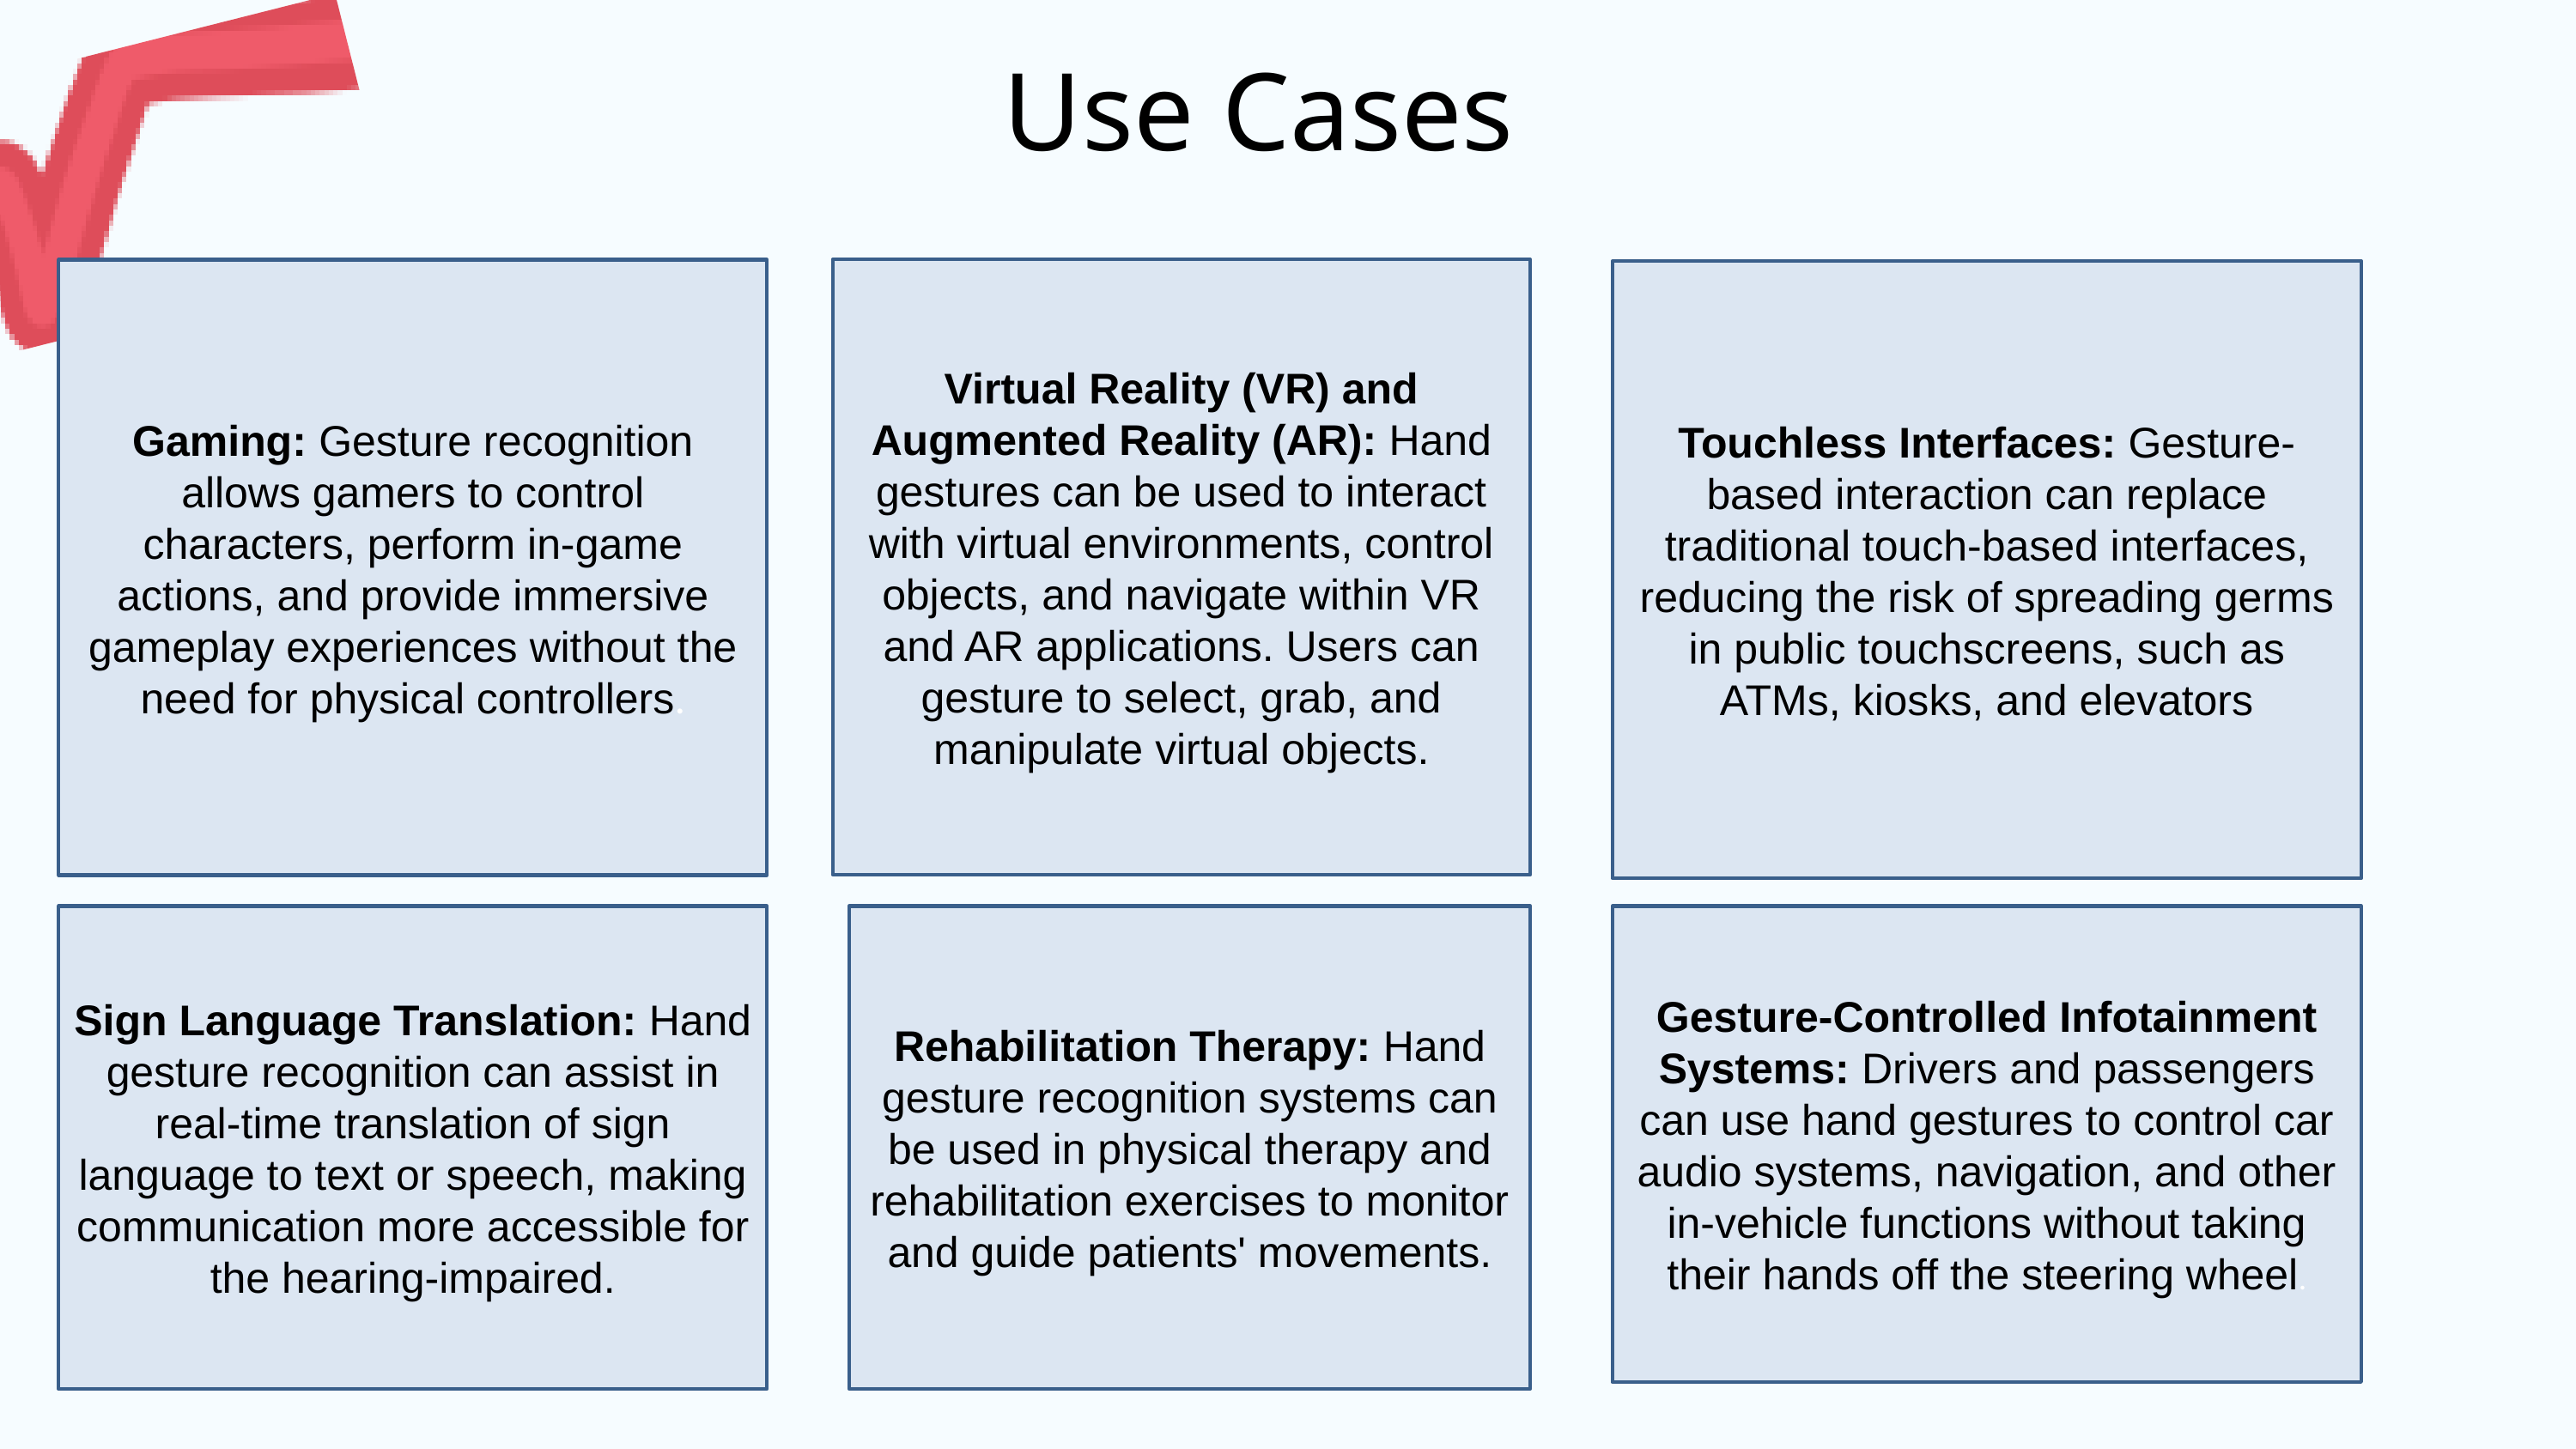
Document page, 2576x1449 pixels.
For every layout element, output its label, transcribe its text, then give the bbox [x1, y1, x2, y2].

text_box Virtual Reality (VR) and Augmented Reality (AR): Hand gestures can be used to interact with virtual environments, control objects, and navigate within VR and AR applications. Users can gesture to select, grab, and manipulate virtual objects. [831, 258, 1532, 876]
text_box Gaming: Gesture recognition allows gamers to control characters, perform in-game actions, and provide immersive gameplay experiences without the need for physical controllers. [57, 258, 769, 877]
text_box [0, 0, 401, 356]
text_box Rehabilitation Therapy: Hand gesture recognition systems can be used in physical therapy and rehabilitation exercises to monitor and guide patients' movements. [848, 904, 1532, 1391]
text_box Sign Language Translation: Hand gesture recognition can assist in real-time translation of sign language to text or speech, making communication more accessible for the hearing-impaired. [57, 904, 769, 1391]
text_box Use Cases [848, 43, 1670, 173]
text_box Gesture-Controlled Infotainment Systems: Drivers and passengers can use hand gestures to control car audio systems, navigation, and other in-vehicle functions without taking their hands off the steering wheel. [1611, 904, 2363, 1384]
text_box Touchless Interfaces: Gesture-based interaction can replace traditional touch-based interfaces, reducing the risk of spreading germs in public touchscreens, such as ATMs, kiosks, and elevators [1611, 259, 2363, 880]
